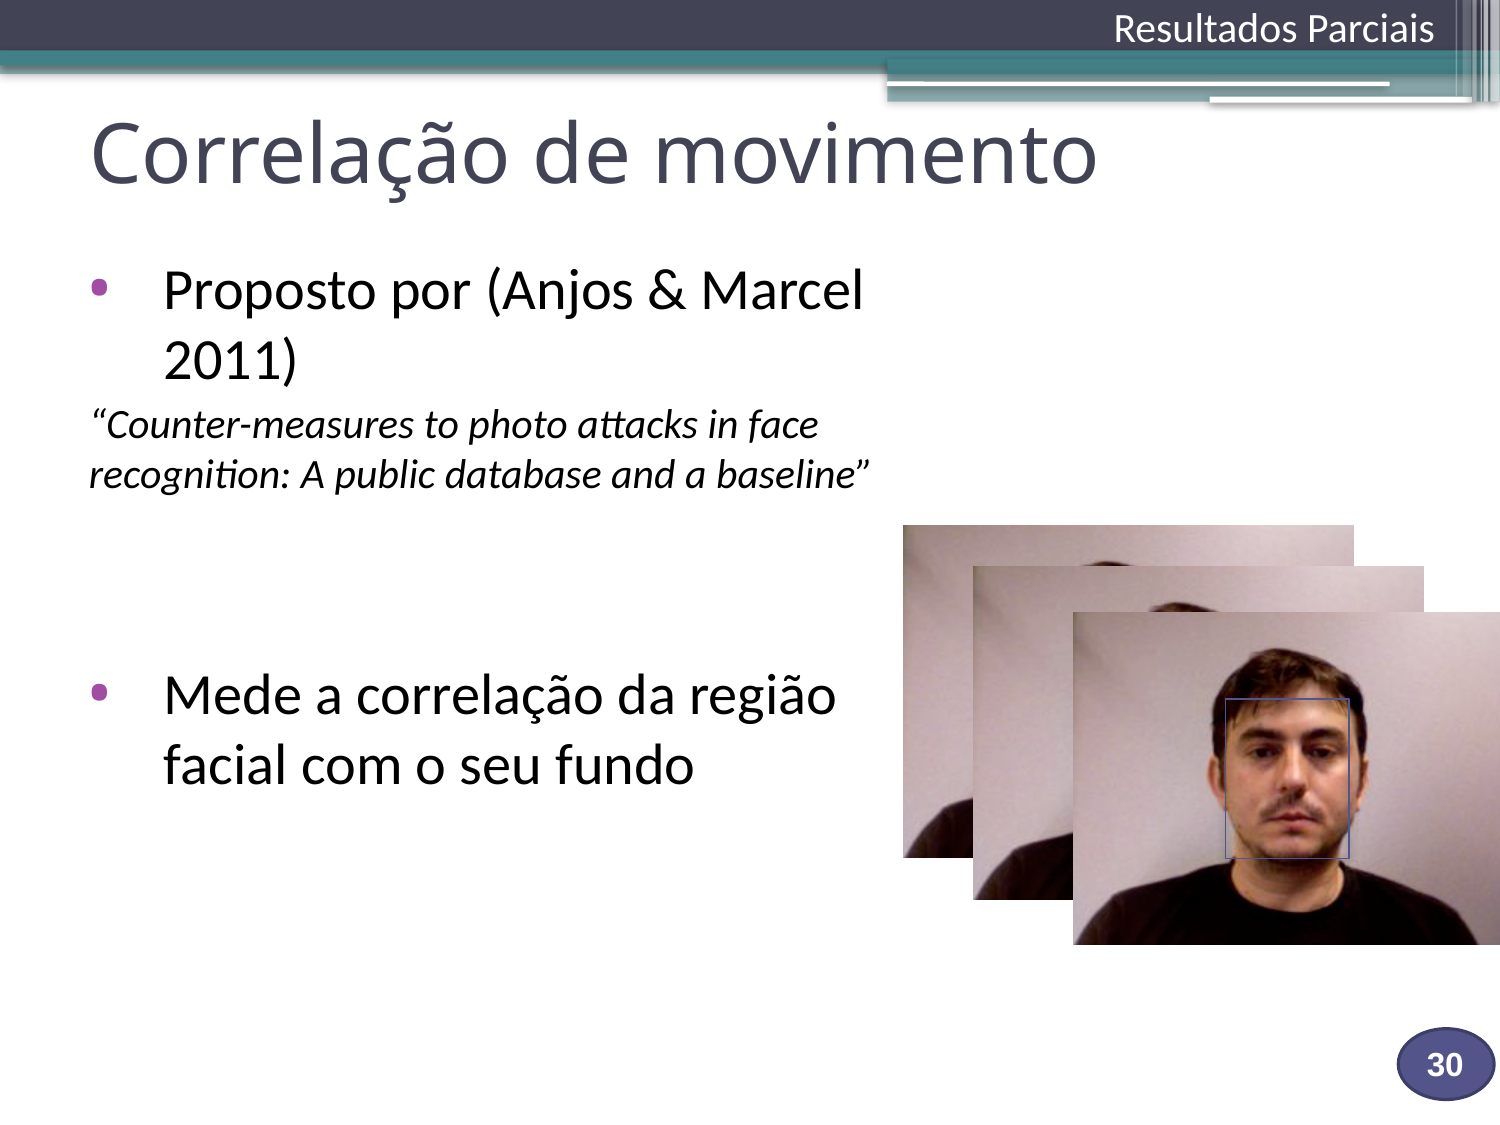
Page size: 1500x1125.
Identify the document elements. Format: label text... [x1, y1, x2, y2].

list Proposto por (Anjos & Marcel 2011) “Counter-measures to photo attacks in face recognition: A public database and a baseline” Mede a correlação da região facial com o seu fundo [74, 243, 917, 1079]
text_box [1073, 611, 1500, 945]
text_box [973, 566, 1425, 900]
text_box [903, 525, 1355, 859]
title Correlação de movimento [74, 62, 1425, 238]
text_box Resultados Parciais [1098, 0, 1450, 59]
